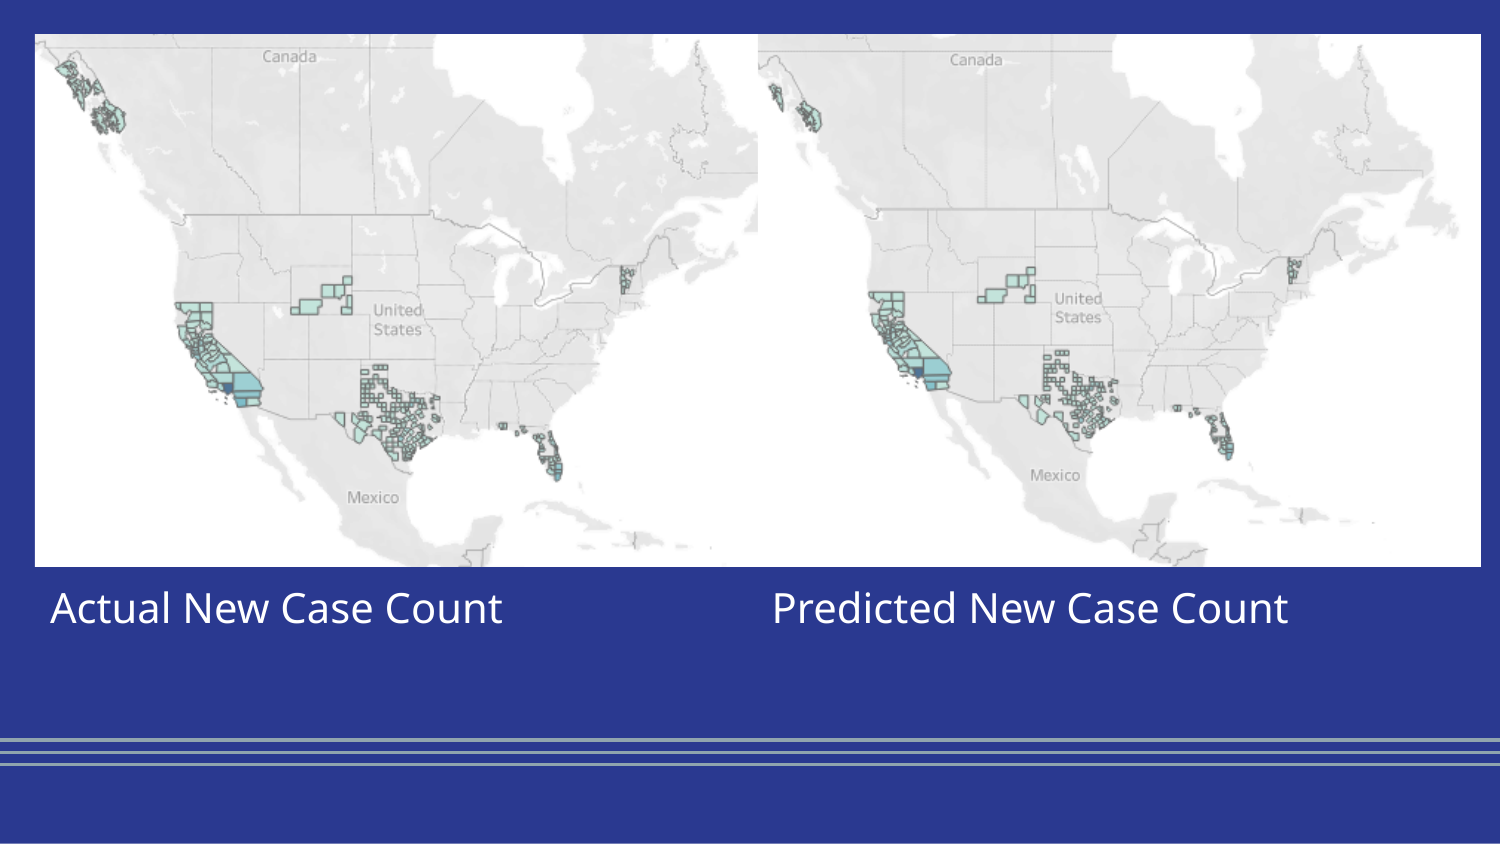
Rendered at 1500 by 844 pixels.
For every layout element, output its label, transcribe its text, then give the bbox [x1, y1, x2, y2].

title Actual New Case Count [34, 574, 756, 725]
title Predicted New Case Count [756, 573, 1483, 725]
picture [34, 33, 1482, 567]
